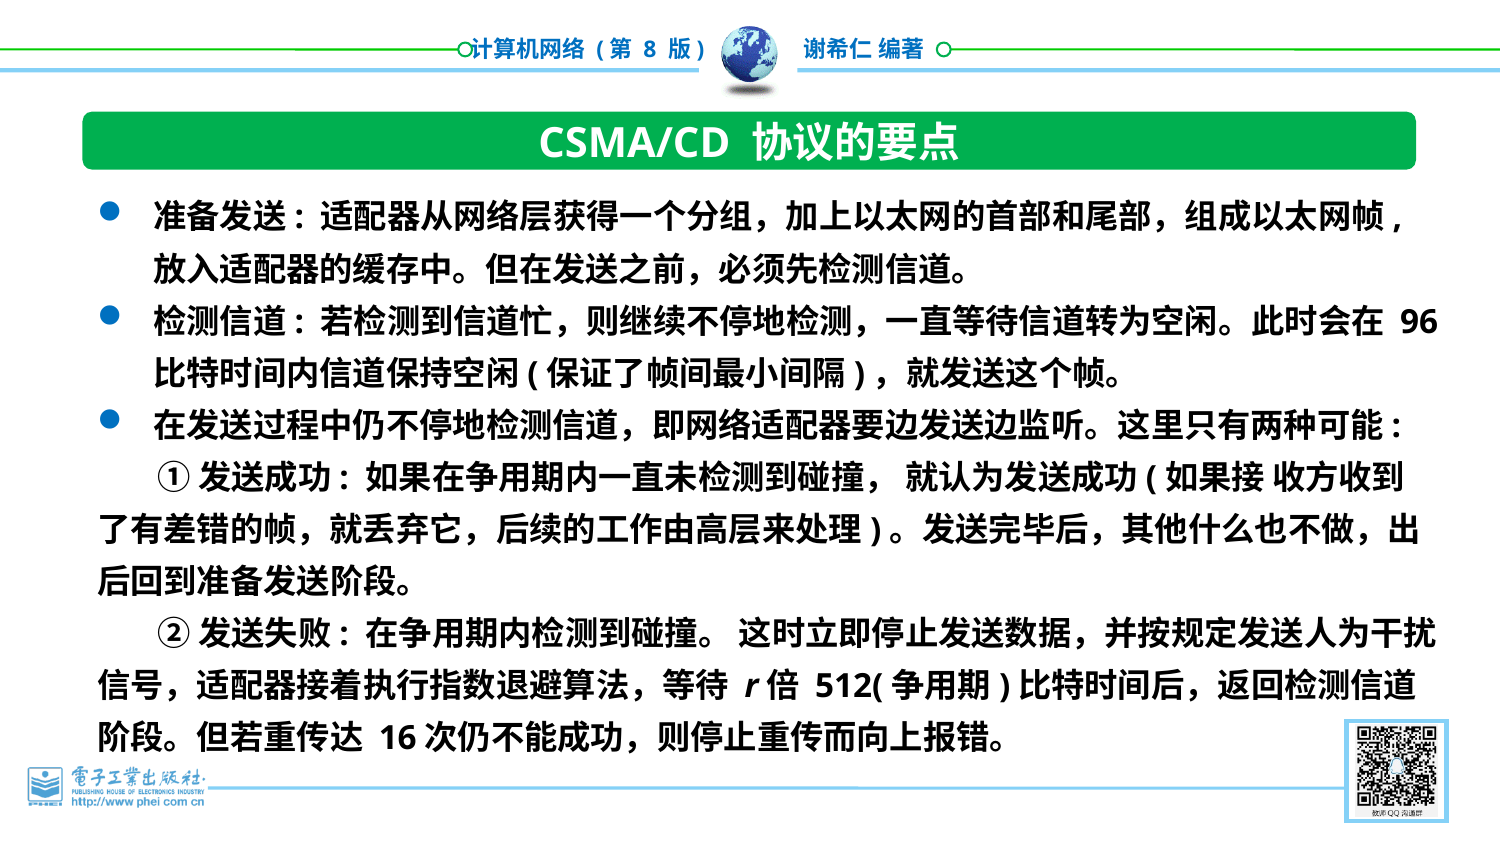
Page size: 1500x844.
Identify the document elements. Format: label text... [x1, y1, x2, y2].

text_box 准备发送: 适配器从网络层获得一个分组，加上以太网的首部和尾部，组成以太网帧, 放入适配器的缓存中。但在发送之前，必须先检测信道。 检测信道: 若检测到信道忙，则继续不停地检测，一直等待信道转为空闲。此时会在 96 比特时间内信道保持空闲(保证了帧间最小间隔)，就发送这个帧。 在发送过程中仍不停地检测信道，即网络适配器要边发送边监听。这里只有两种可能: ①发送成功: 如果在争用期内一直未检测到碰撞， 就认为发送成功(如果接 收方收到 了有差错的帧，就丢弃它，后续的工作由高层来处理)。发送完毕后，其他什么也不做，出后回到准备发送阶段。 ②发送失败: 在争用期内检测到碰撞。 这时立即停止发送数据，并按规定发送人为干扰信号，适配器接着执行指数退避算法，等待 r倍 512(争用期)比特时间后，返回检测信道阶段。但若重传达 16次仍不能成功，则停止重传而向上报错。 [82, 176, 1457, 720]
picture [1355, 724, 1438, 817]
text_box CSMA/CD 协议的要点 [523, 108, 975, 174]
picture [719, 24, 779, 100]
text_box [975, 111, 1417, 170]
text_box [82, 111, 523, 170]
picture [23, 764, 208, 809]
